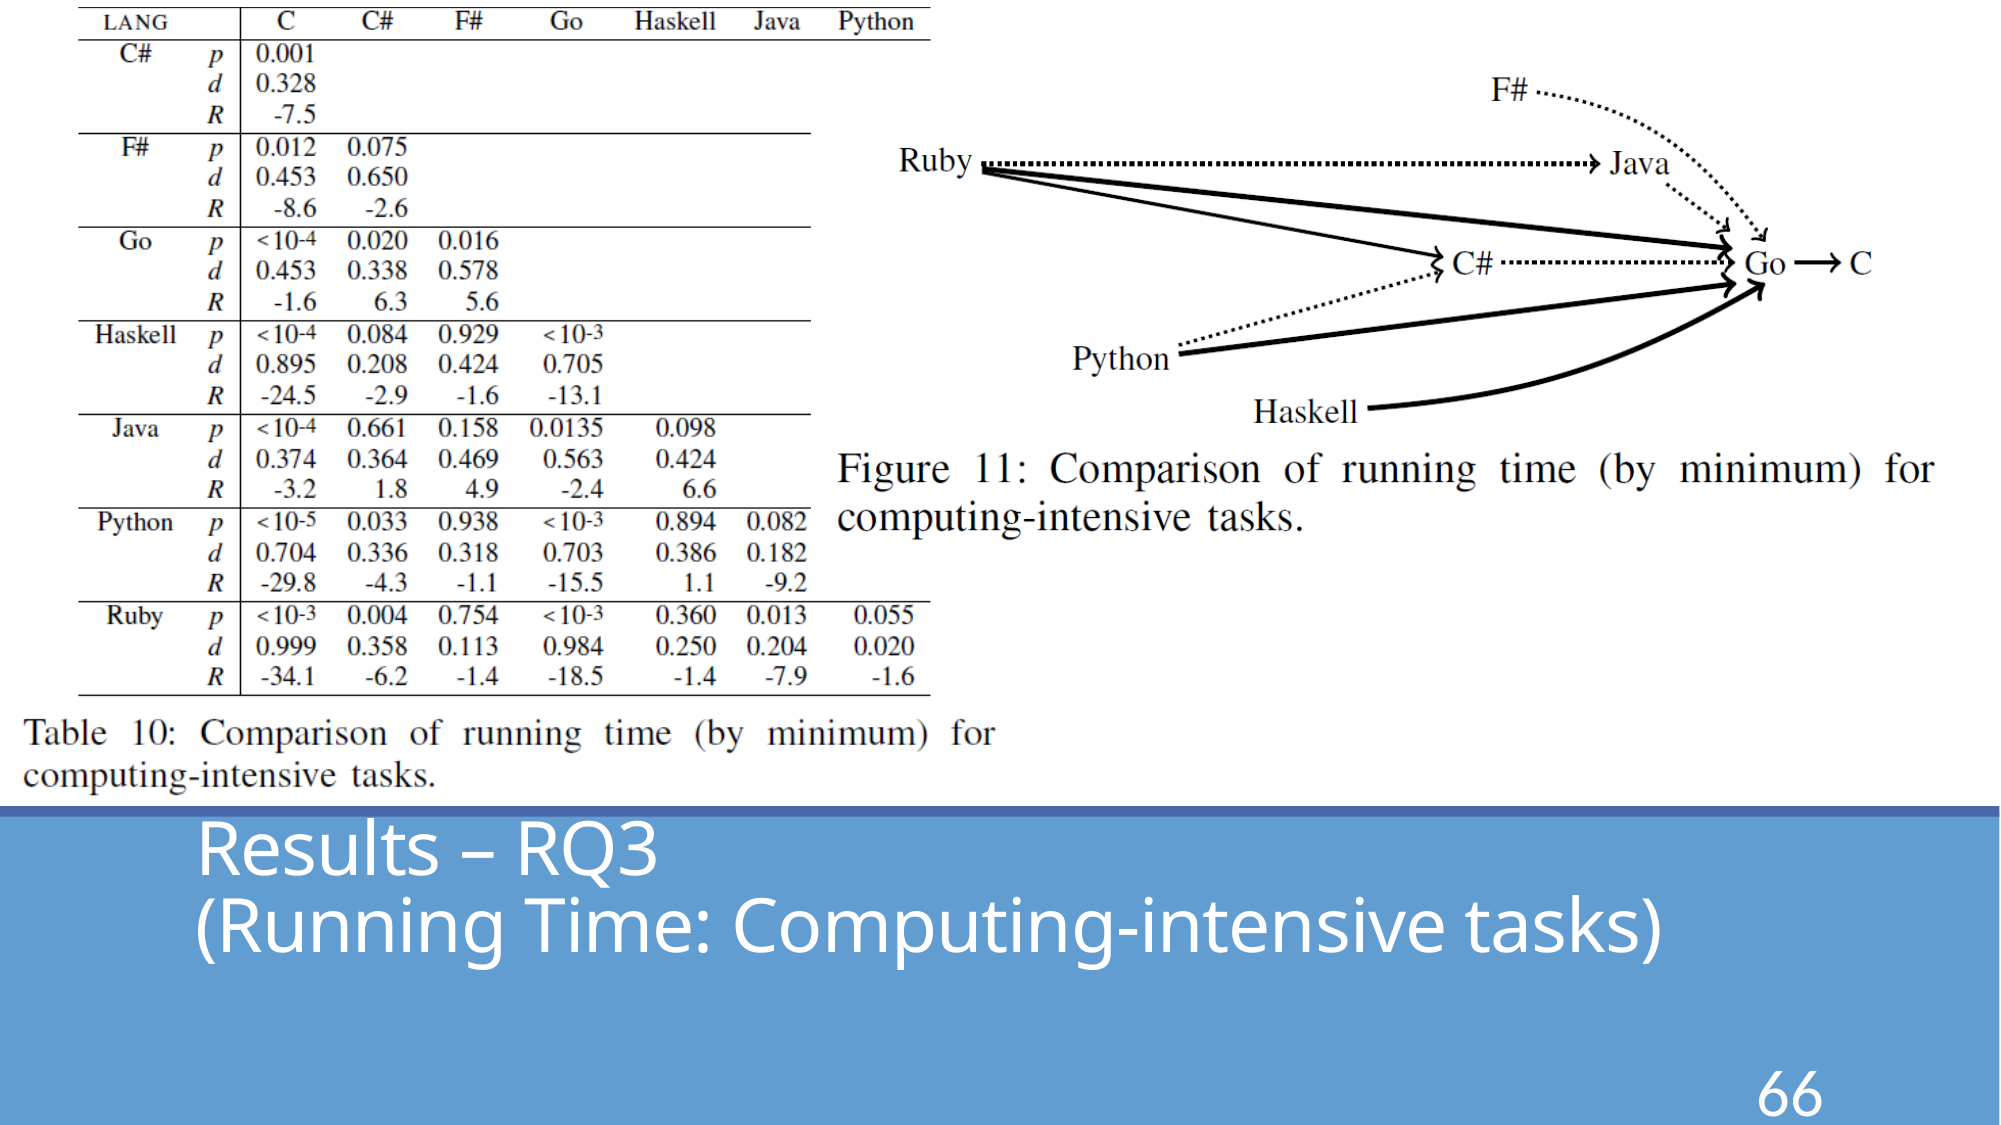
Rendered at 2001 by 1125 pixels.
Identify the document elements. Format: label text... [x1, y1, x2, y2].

slide_number 66 [1624, 1059, 1840, 1120]
title Results – RQ3 (Running Time: Computing-intensive tasks) [180, 832, 1839, 968]
picture [12, 6, 1937, 799]
